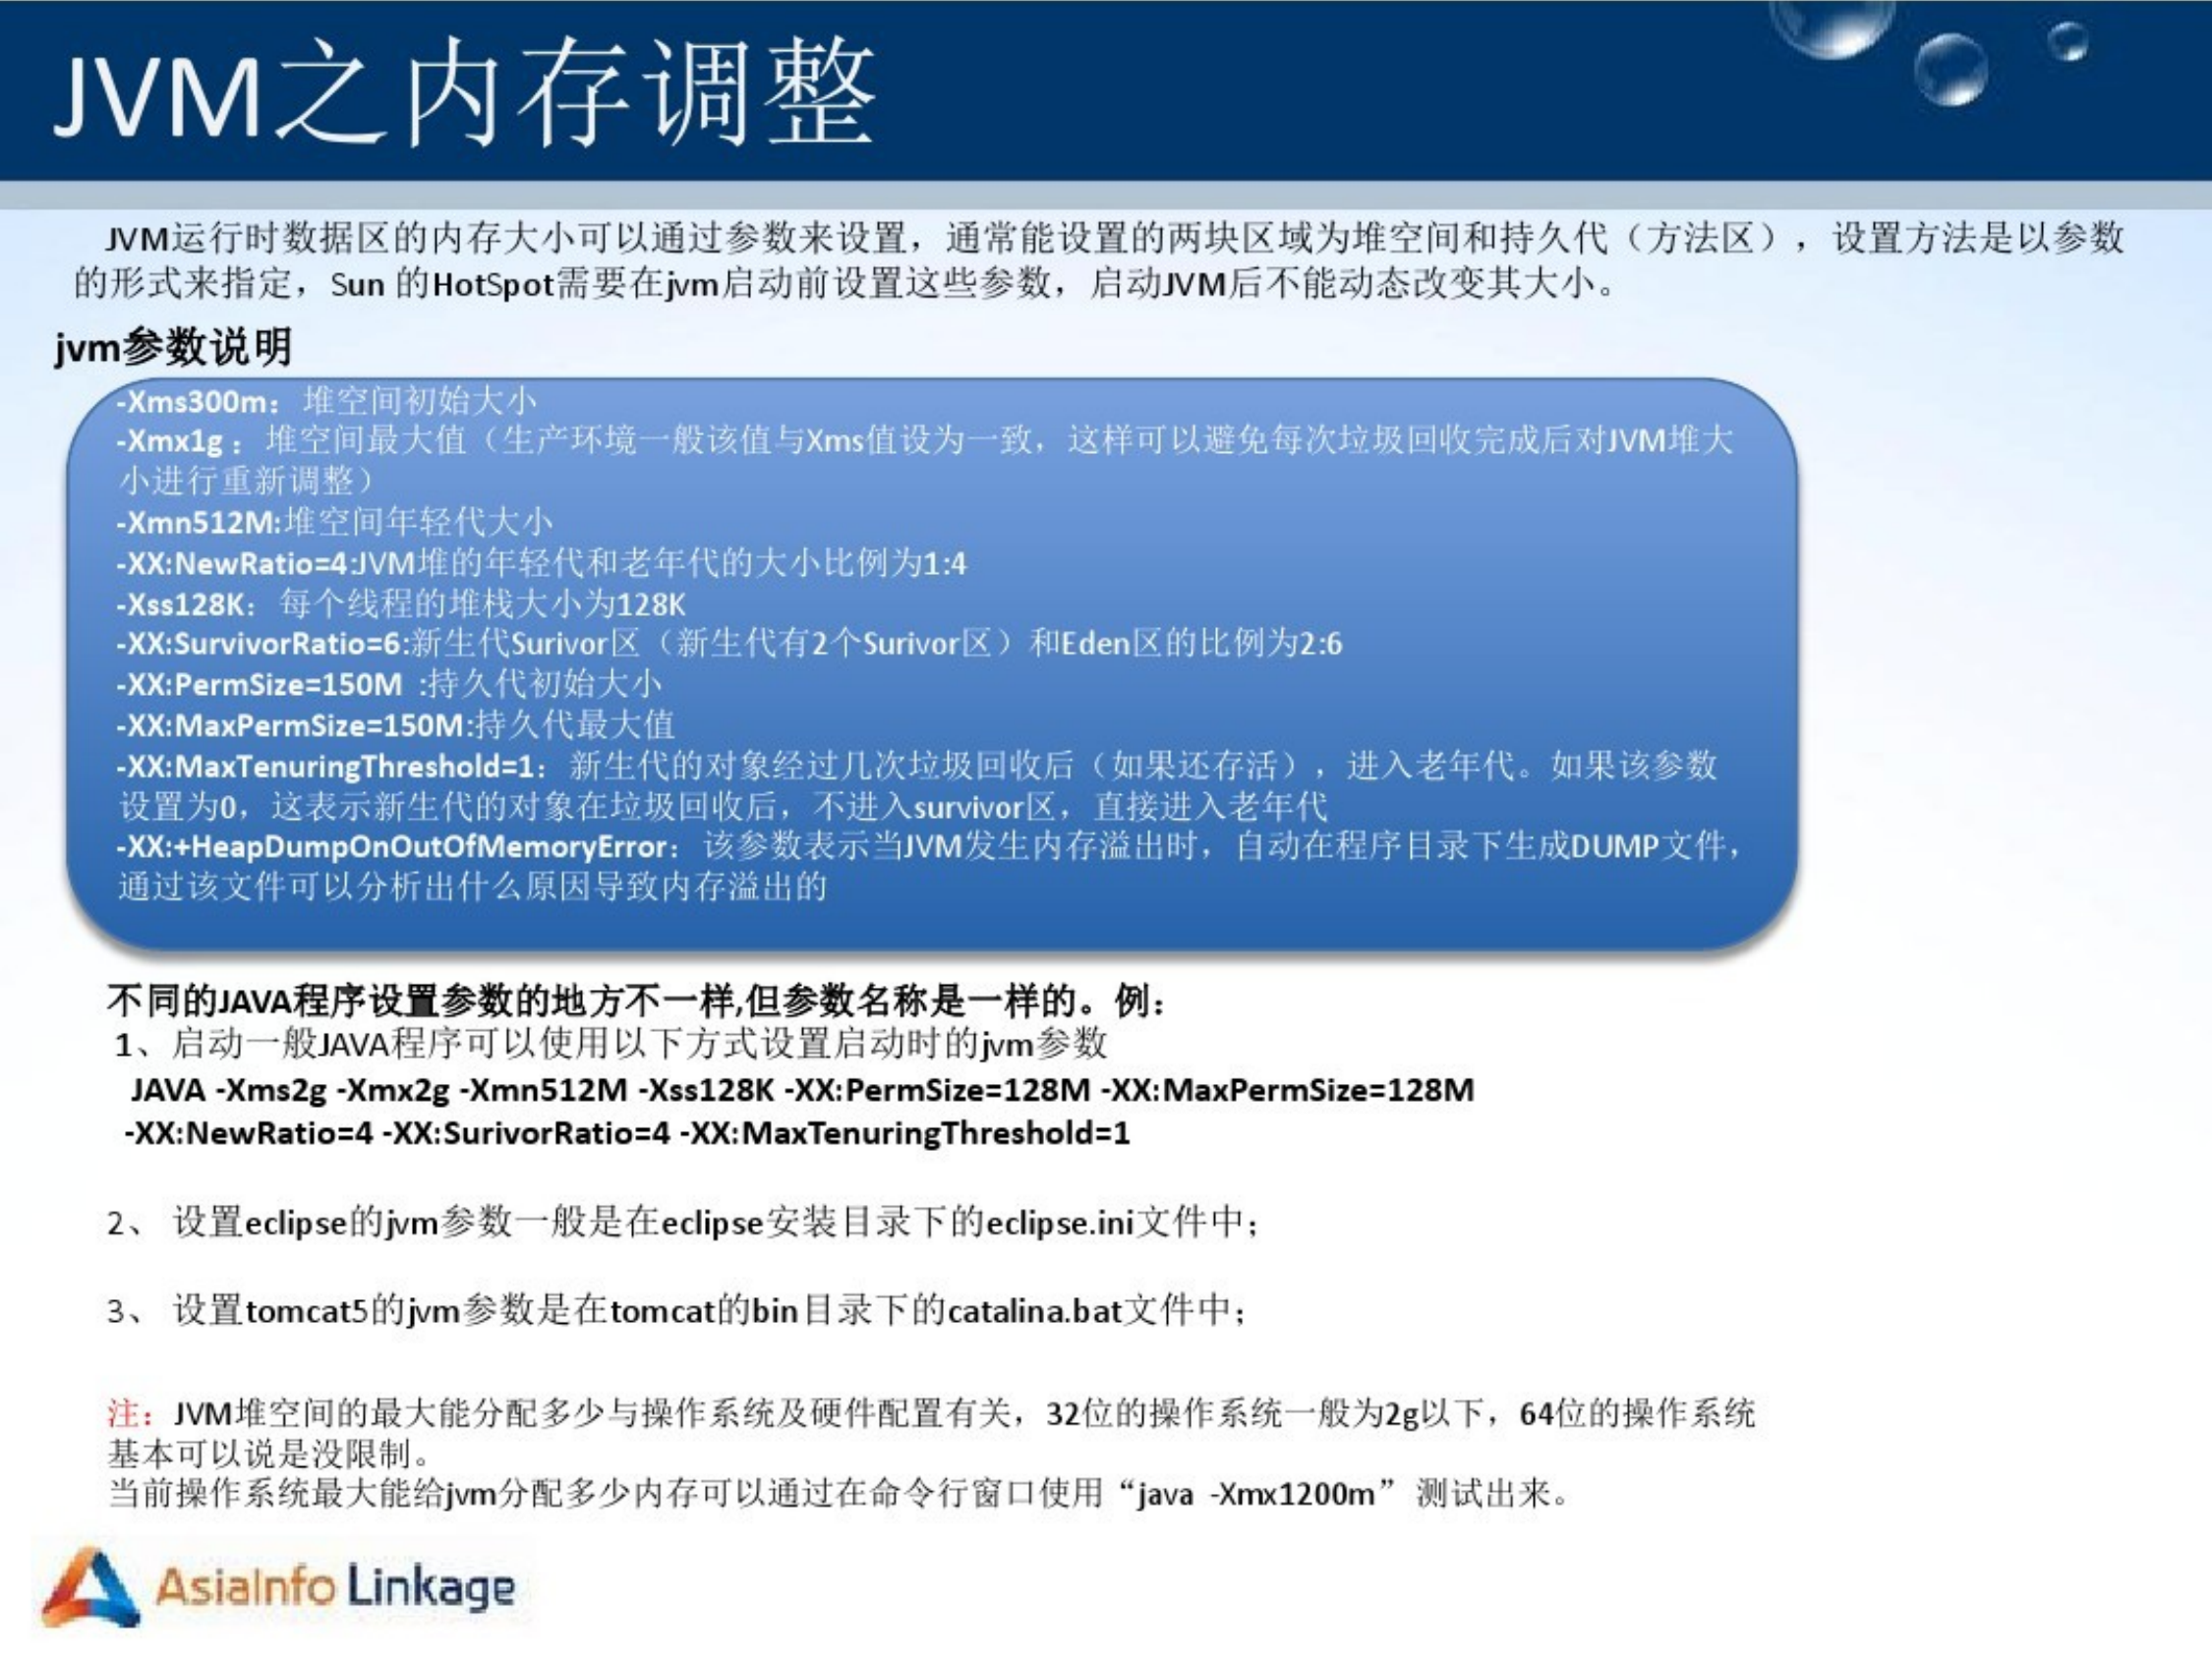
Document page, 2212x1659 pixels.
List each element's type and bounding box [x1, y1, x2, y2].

text_box [0, 0, 2212, 1659]
